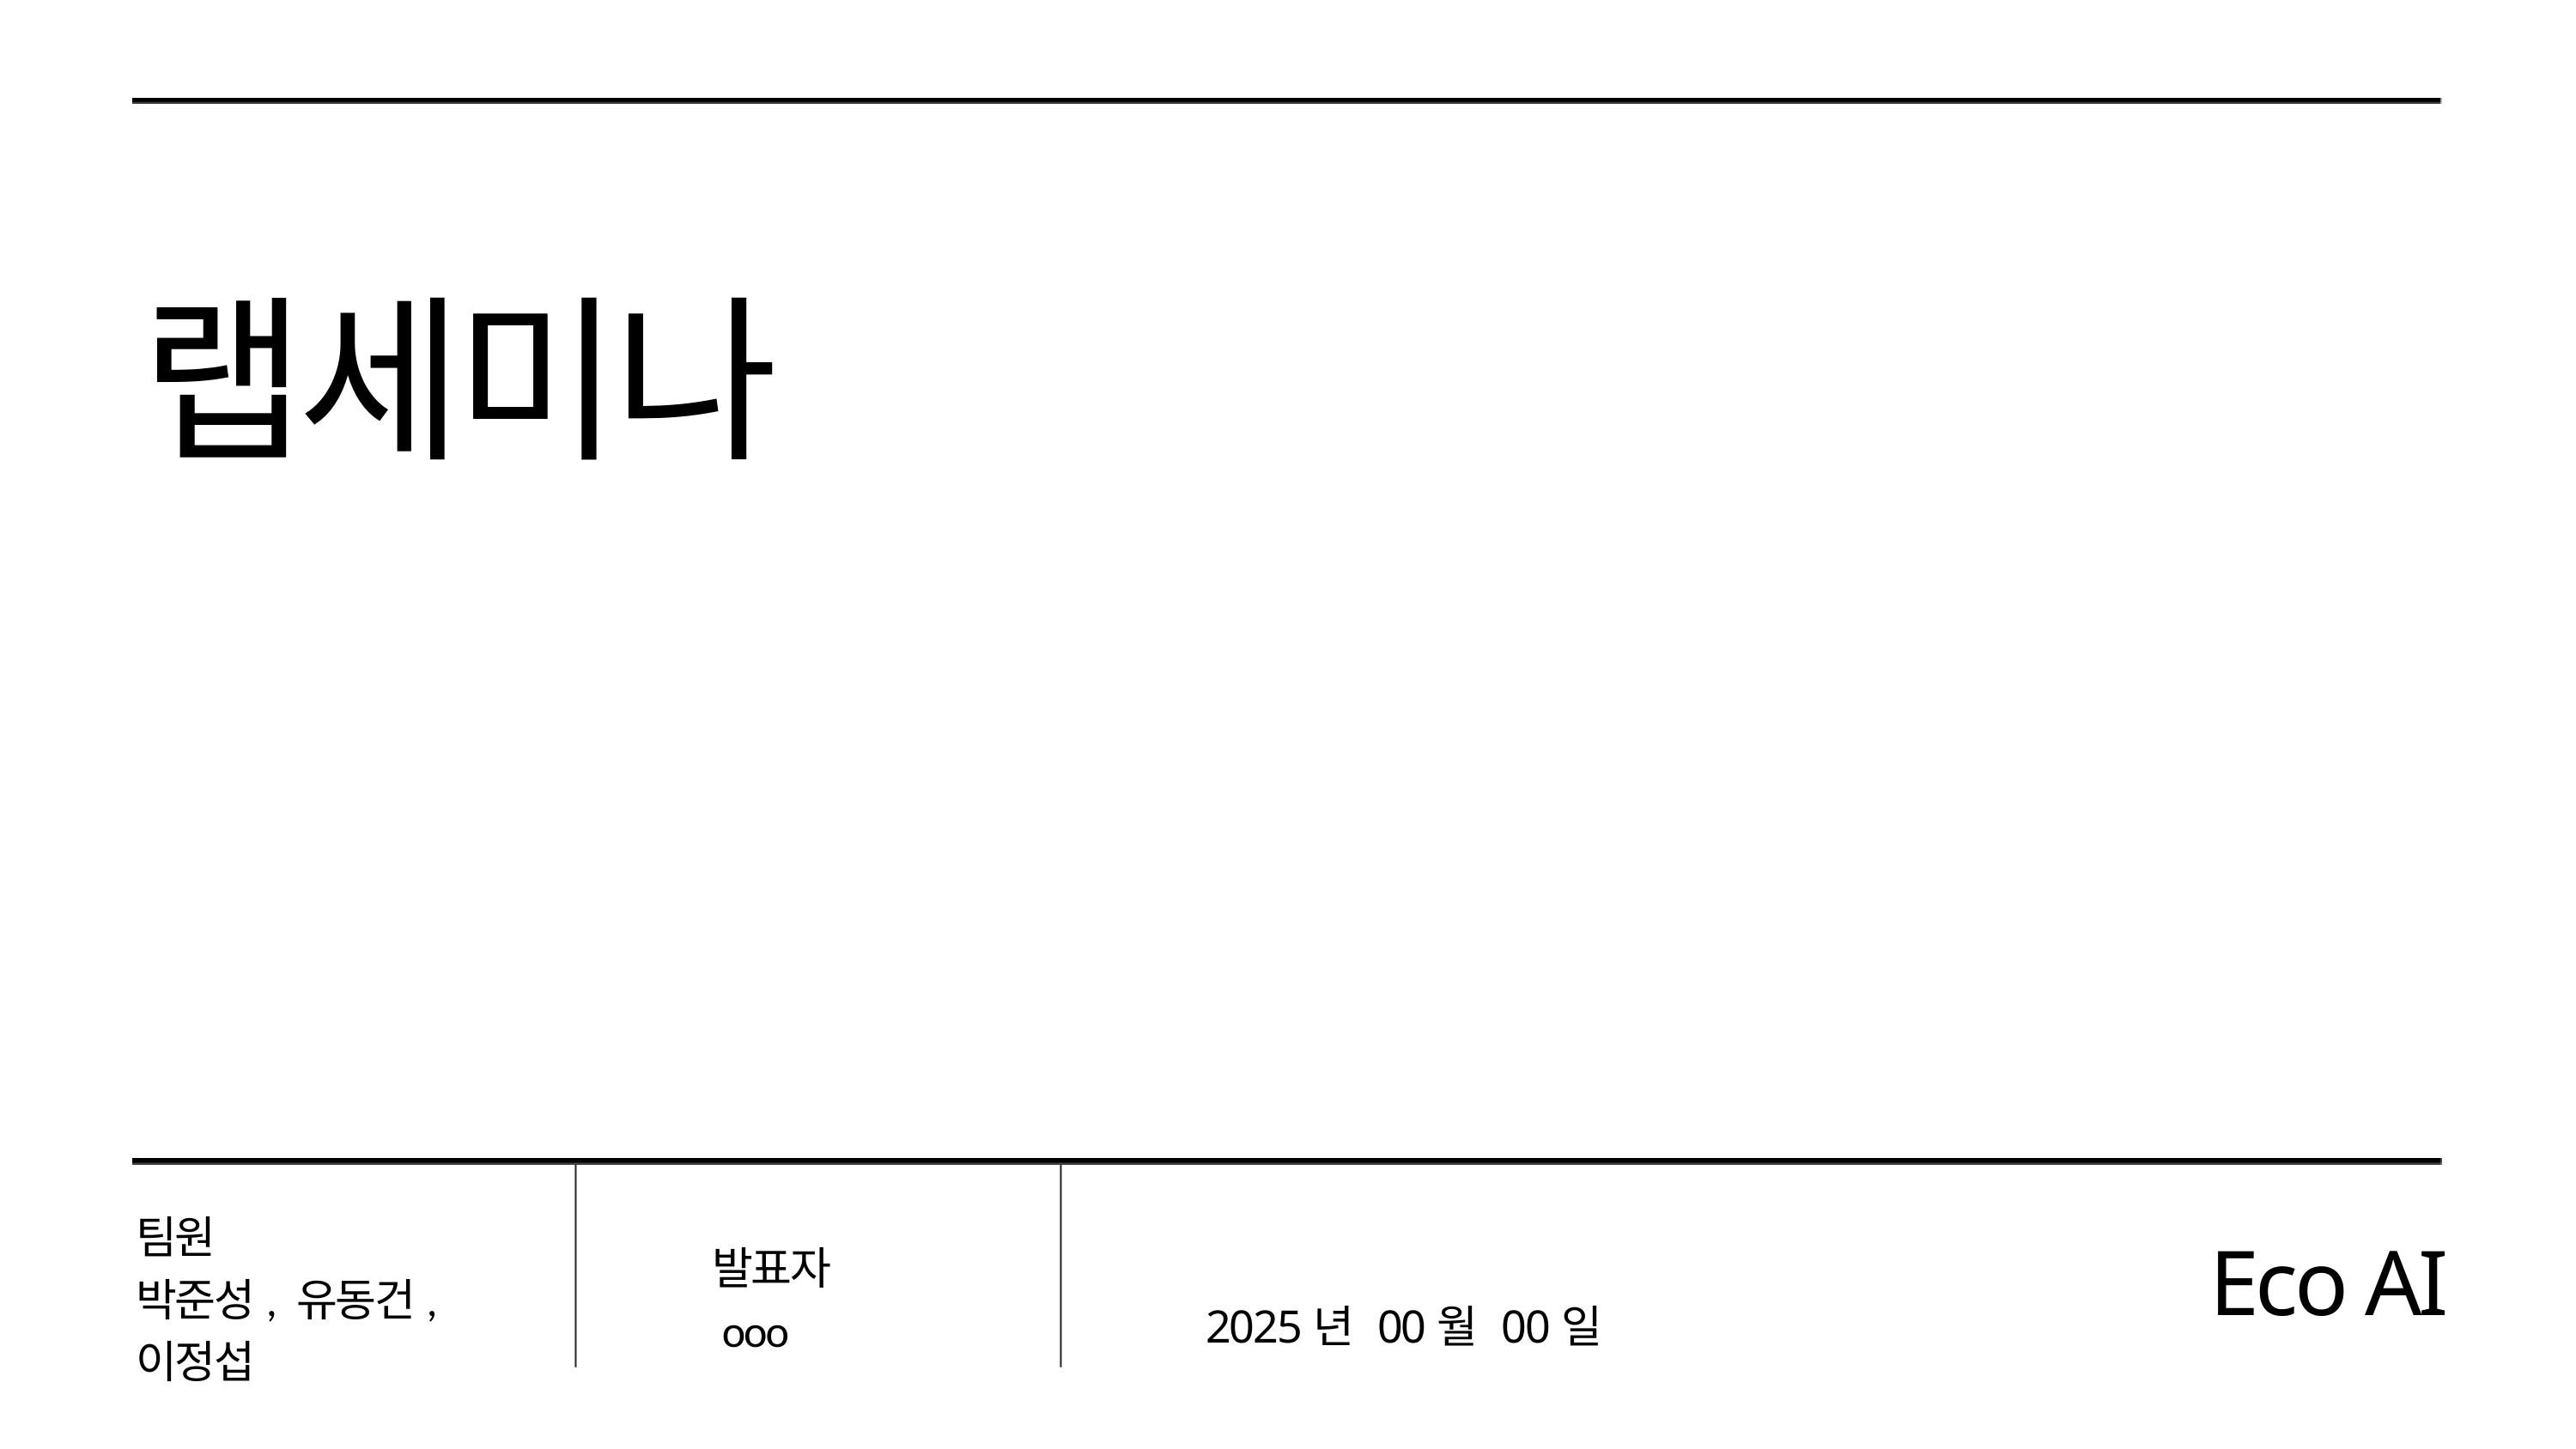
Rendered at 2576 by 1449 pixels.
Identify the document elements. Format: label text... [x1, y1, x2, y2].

text_box 발표자 ooo [712, 1232, 1009, 1356]
text_box Eco AI [1964, 1221, 2449, 1347]
text_box 팀원 박준성, 유동건, 이정섭 [136, 1232, 535, 1356]
picture [131, 1158, 2442, 1367]
text_box 2025년 00월 00일 [1206, 1232, 1662, 1356]
picture [131, 98, 2442, 104]
text_box 랩세미나 [141, 157, 1519, 614]
